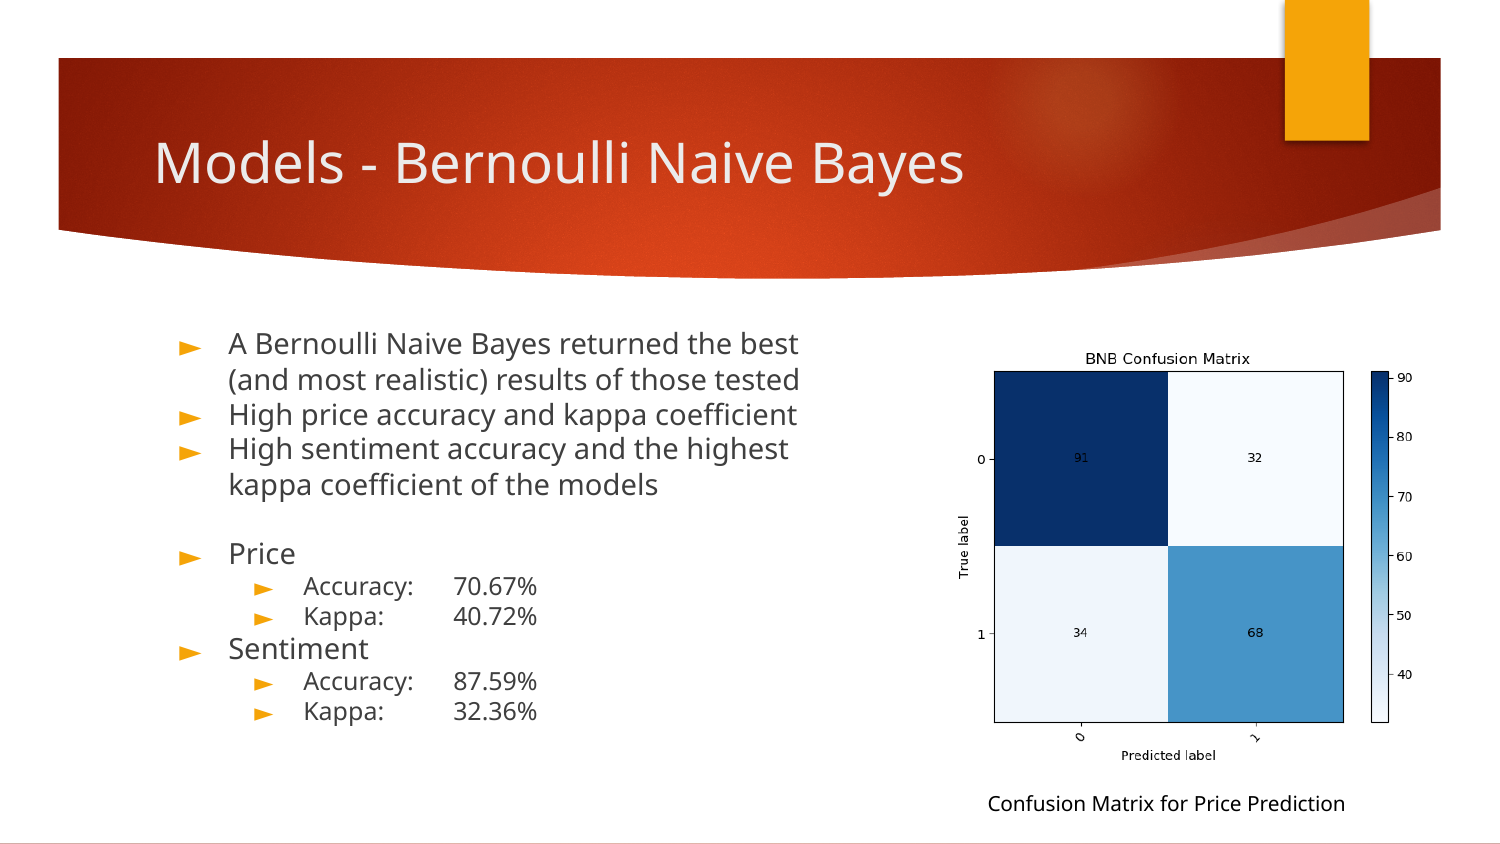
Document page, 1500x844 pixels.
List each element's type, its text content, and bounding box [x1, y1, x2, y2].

list A Bernoulli Naive Bayes returned the best (and most realistic) results of those tested High price accuracy and kappa coefficient High sentiment accuracy and the highest kappa coefficient of the models Price Accuracy: 70.67% Kappa: 40.72% Sentiment Accuracy: 87.59% Kappa: 32.36% [142, 320, 869, 837]
picture [885, 338, 1468, 776]
picture [59, 58, 1440, 278]
text_box Confusion Matrix for Price Prediction [866, 775, 1467, 822]
text_box Below Avg. [1142, 236, 1299, 265]
title Models - Bernoulli Naive Bayes [142, 116, 1220, 207]
